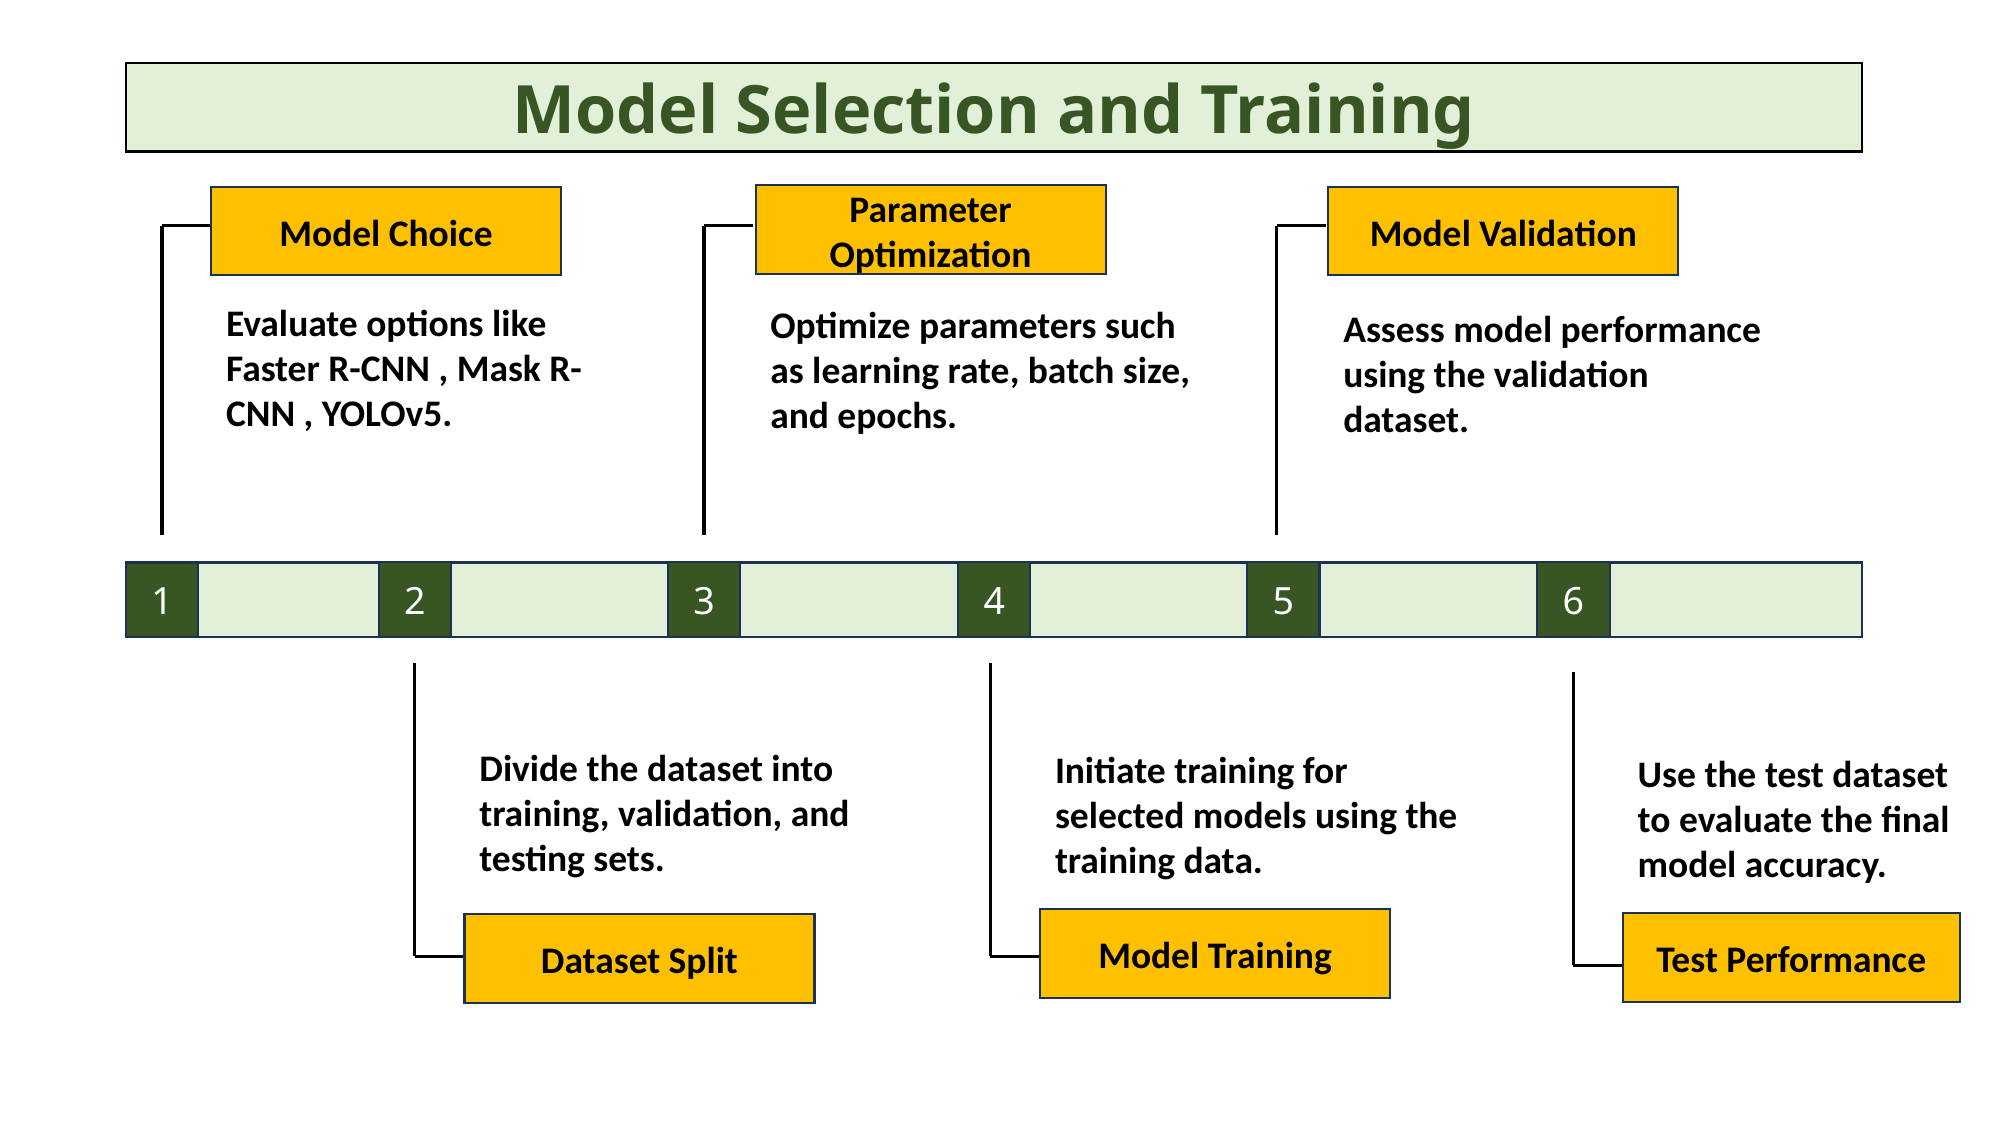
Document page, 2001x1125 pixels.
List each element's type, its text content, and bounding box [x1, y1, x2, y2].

text_box 3 [667, 561, 741, 638]
text_box [741, 561, 957, 638]
text_box [199, 561, 378, 638]
text_box Divide the dataset into training, validation, and testing sets. [464, 736, 909, 887]
text_box Model Validation [1327, 186, 1679, 276]
text_box Model Choice [210, 186, 562, 276]
text_box 6 [1536, 561, 1611, 638]
text_box Test Performance [1622, 912, 1961, 1003]
text_box Use the test dataset to evaluate the final model accuracy. [1623, 742, 1973, 893]
text_box Model Training [1039, 908, 1391, 999]
text_box Parameter Optimization [755, 184, 1107, 275]
text_box Optimize parameters such as learning rate, batch size, and epochs. [755, 293, 1226, 444]
text_box Dataset Split [463, 913, 816, 1004]
text_box Initiate training for selected models using the training data. [1040, 738, 1484, 889]
text_box [452, 561, 667, 638]
text_box Evaluate options like Faster R-CNN , Mask R-CNN , YOLOv5. [211, 291, 655, 442]
text_box 5 [1246, 561, 1321, 638]
text_box Assess model performance using the validation dataset. [1328, 297, 1789, 448]
text_box [1321, 561, 1536, 638]
text_box 2 [378, 561, 452, 638]
text_box [1611, 561, 1863, 638]
text_box 4 [957, 561, 1031, 638]
text_box [1031, 561, 1246, 638]
text_box 1 [125, 561, 199, 638]
text_box Model Selection and Training [125, 62, 1863, 153]
